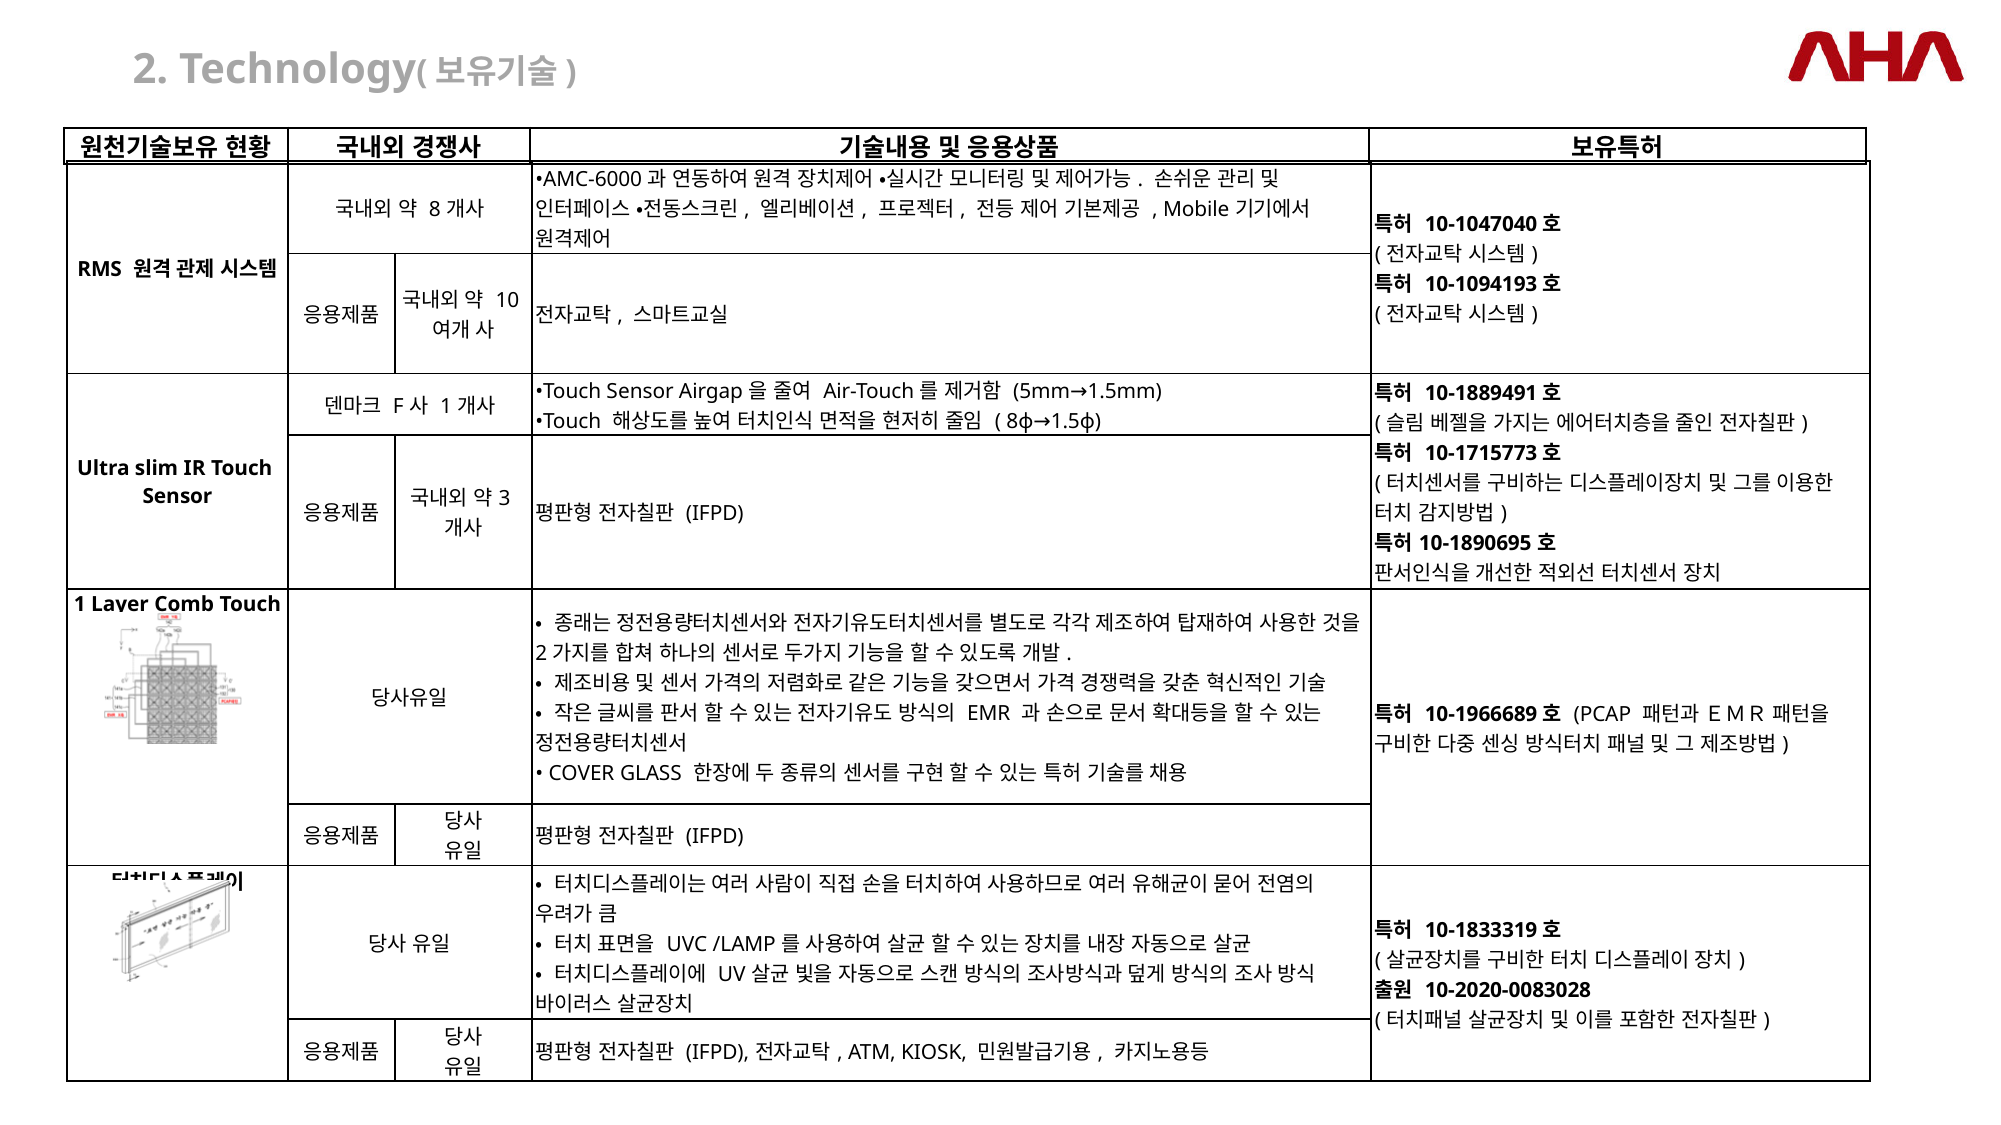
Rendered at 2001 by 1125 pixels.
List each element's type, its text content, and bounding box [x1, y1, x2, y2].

picture [1784, 27, 1967, 85]
table_cell 평판형 전자칠판 (IFPD) [533, 436, 1370, 588]
table_cell • 종래는 정전용량터치센서와 전자기유도터치센서를 별도로 각각 제조하여 탑재하여 사용한 것을 2가지를 합쳐 하나의 센서로 두가지 기능을 할 수 있도록 개발. • 제조비용 및 센서 가격의 저렴화로 같은 기능을 갖으면서 가격 경쟁력을 갖춘 혁신적인 기술 • 작은 글씨를 판서 할 수 있는 전자기유도 방식의 EMR 과 손으로 문서 확대등을 할 수 있는 정전용량터치센서 • COVER GLASS 한장에 두 종류의 센서를 구현 할 수 있는 특허 기술를 채용 [533, 590, 1370, 803]
table_header 보유특허 [1370, 129, 1865, 160]
table_cell 덴마크 F사 1개사 [289, 374, 531, 434]
table_cell 당사 유일 [396, 1020, 531, 1080]
table_header 원천기술보유 현황 [65, 129, 287, 163]
table_header 기술내용 및 응용상품 [531, 129, 1368, 160]
picture [112, 880, 232, 982]
table_cell 당사 유일 [396, 805, 531, 865]
table_cell •Touch Sensor Airgap을 줄여 Air-Touch를 제거함 (5mm→1.5mm) •Touch 해상도를 높여 터치인식 면적을 현저히 줄임 ( 8ф→1.5ф) [533, 374, 1370, 434]
table_cell 당사유일 [289, 590, 531, 803]
table_cell 국내외 약 10여개 사 [396, 254, 531, 373]
table_cell 국내외 약3개사 [396, 436, 531, 588]
table_header •AMC-6000과 연동하여 원격 장치제어 •실시간 모니터링 및 제어가능. 손쉬운 관리 및 인터페이스 •전동스크린, 엘리베이션, 프로젝터, 전등 제어 기본제공 , Mobile기기에서 원격제어 [533, 162, 1370, 253]
table_cell 평판형 전자칠판 (IFPD) [533, 805, 1370, 865]
text_box 2. Technology(보유기술) [132, 41, 1332, 104]
table_cell 응용제품 [289, 254, 394, 373]
table_cell 응용제품 [289, 1020, 394, 1080]
table_cell • 터치디스플레이는 여러 사람이 직접 손을 터치하여 사용하므로 여러 유해균이 묻어 전염의 우려가 큼 • 터치 표면을 UVC /LAMP를 사용하여 살균 할 수 있는 장치를 내장 자동으로 살균 • 터치디스플레이에 UV살균 빛을 자동으로 스캔 방식의 조사방식과 덮게 방식의 조사 방식 바이러스 살균장치 [533, 866, 1370, 1018]
table_header 특허 10-1047040호 (전자교탁 시스템) 특허 10-1094193호 (전자교탁 시스템) [1372, 162, 1869, 373]
table_cell 터치디스플레이 살균장치 [68, 866, 287, 1080]
table_cell Ultra slim IR Touch Sensor [68, 374, 287, 588]
table_header 국내외 경쟁사 [289, 129, 529, 160]
table_cell 특허 10-1966689호 (PCAP 패턴과 ＥＭＲ 패턴을 구비한 다중 센싱 방식터치 패널 및 그 제조방법) [1372, 590, 1869, 865]
table_cell 특허 10-1833319호 (살균장치를 구비한 터치 디스플레이 장치) 출원 10-2020-0083028 (터치패널 살균장치 및 이를 포함한 전자칠판) [1372, 866, 1869, 1080]
table_cell 응용제품 [289, 805, 394, 865]
table_cell 당사 유일 [289, 866, 531, 1018]
picture [103, 611, 242, 744]
table_cell 평판형 전자칠판 (IFPD),전자교탁, ATM, KIOSK, 민원발급기용, 카지노용등 [533, 1020, 1370, 1080]
table_header RMS 원격 관제 시스템 [68, 162, 287, 373]
table_cell 응용제품 [289, 436, 394, 588]
table_cell 전자교탁, 스마트교실 [533, 254, 1370, 373]
table_cell 특허 10-1889491호 (슬림 베젤을 가지는 에어터치층을 줄인 전자칠판) 특허 10-1715773호 (터치센서를 구비하는 디스플레이장치 및 그를 이용한 터치 감지방법) 특허10-1890695호 판서인식을 개선한 적외선 터치센서 장치 [1372, 374, 1869, 588]
table_header 국내외 약 8개사 [289, 162, 531, 253]
table_cell 1 Layer Comb Touch Sensor [68, 590, 287, 865]
